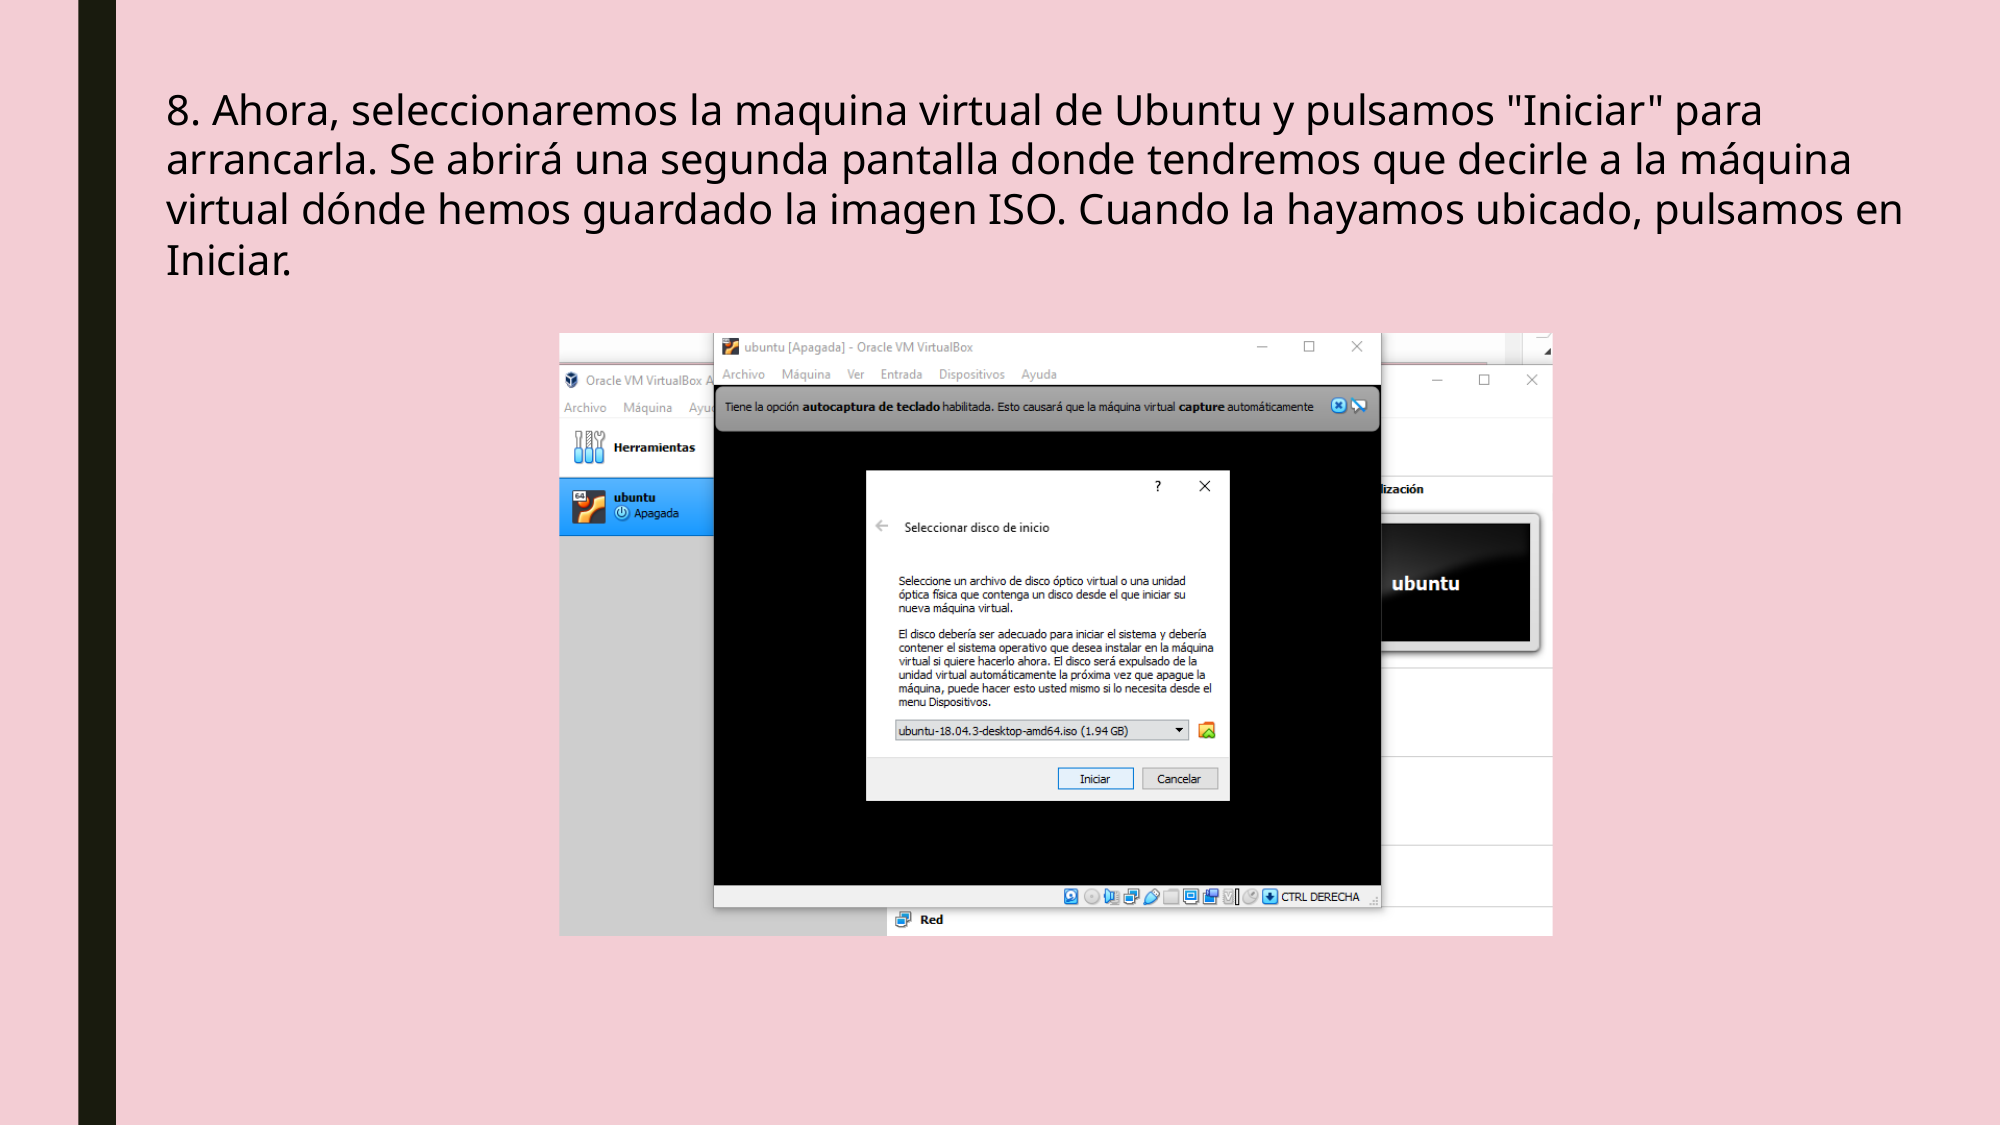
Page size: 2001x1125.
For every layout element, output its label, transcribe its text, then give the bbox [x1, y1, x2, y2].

text_box 8. Ahora, seleccionaremos la maquina virtual de Ubuntu y pulsamos "Iniciar" para arrancarla. Se abrirá una segunda pantalla donde tendremos que decirle a la máquina virtual dónde hemos guardado la imagen ISO. Cuando la hayamos ubicado, pulsamos en Iniciar. [151, 75, 1961, 291]
picture [559, 333, 1553, 936]
